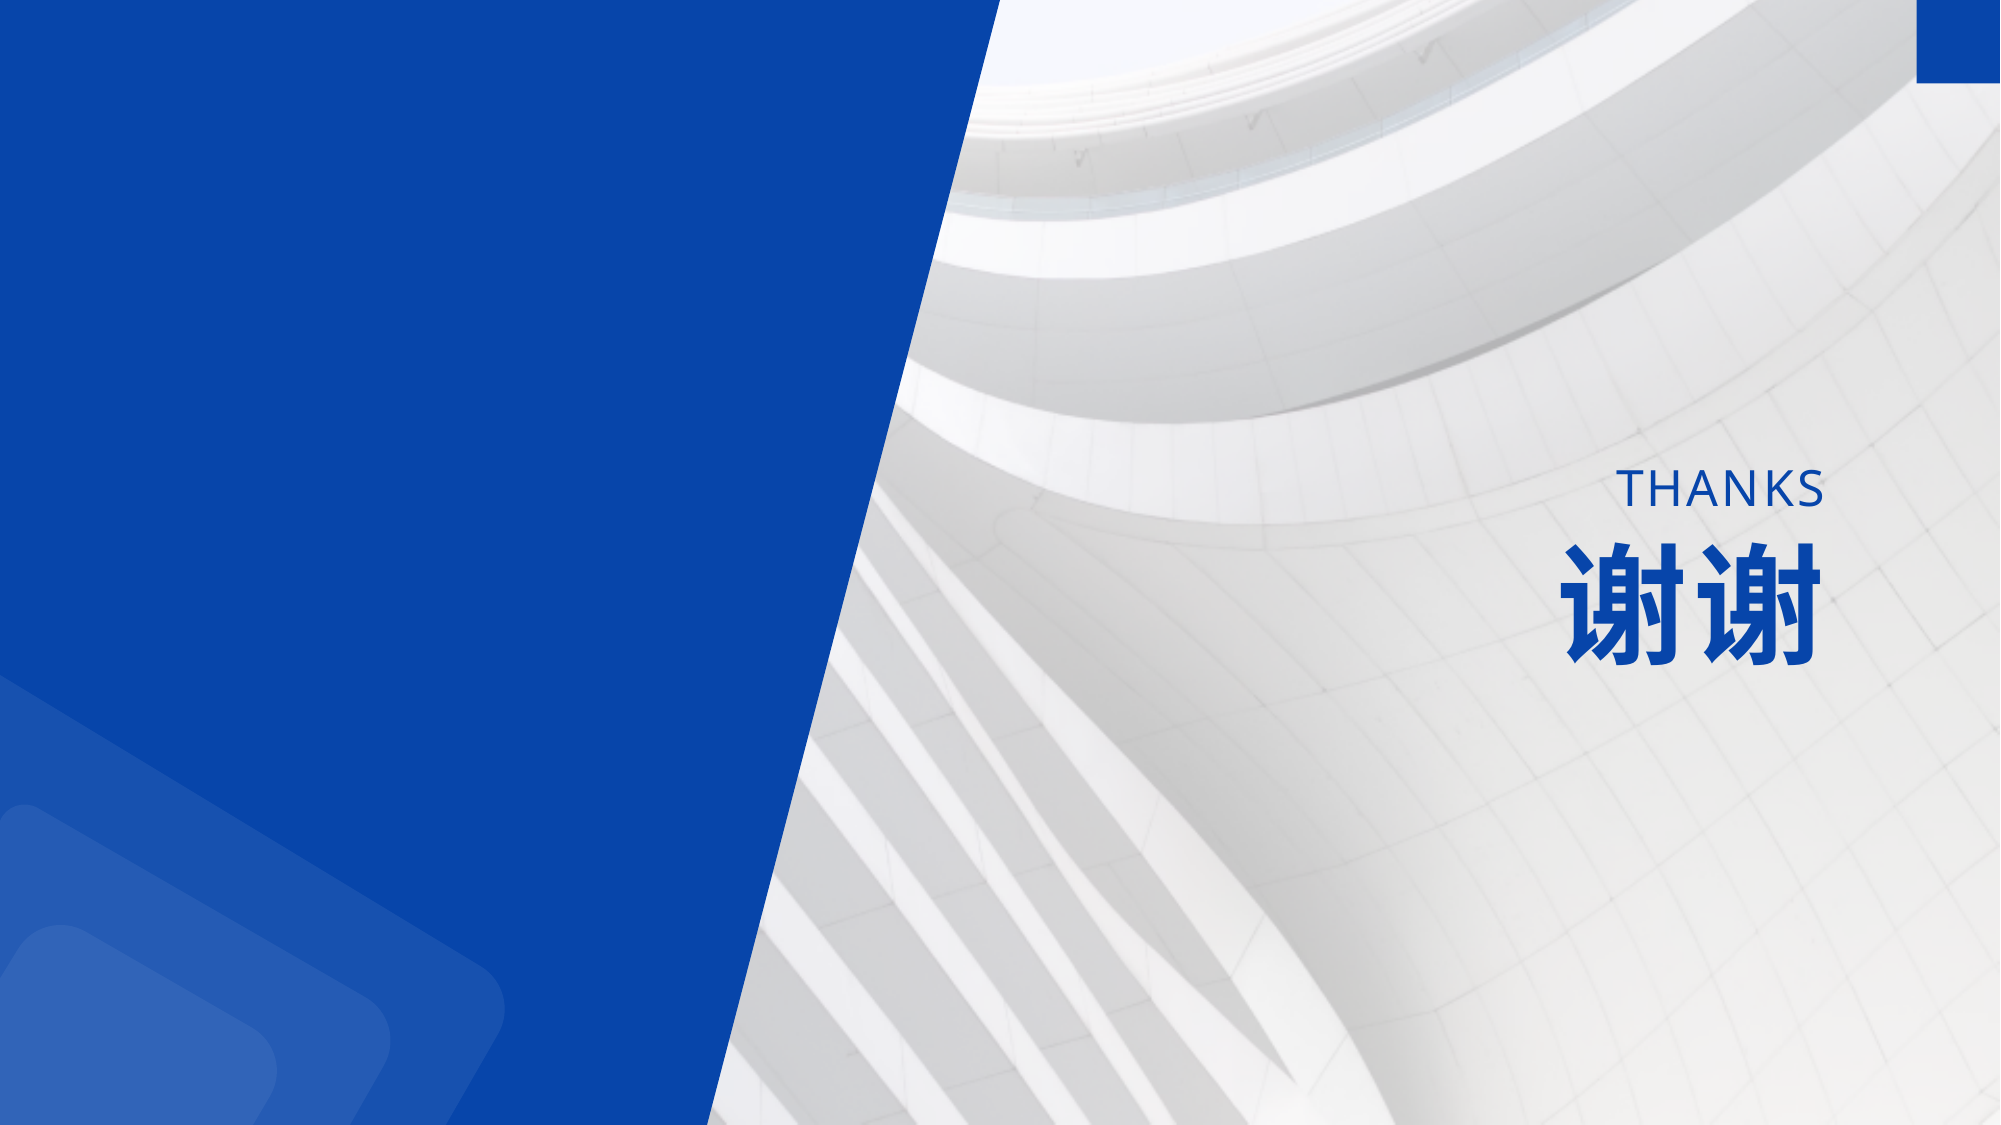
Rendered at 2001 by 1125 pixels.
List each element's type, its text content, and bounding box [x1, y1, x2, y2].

title 谢谢 [1083, 516, 1825, 684]
subtitle THANKS [1104, 441, 1825, 516]
picture [708, 0, 2000, 1125]
